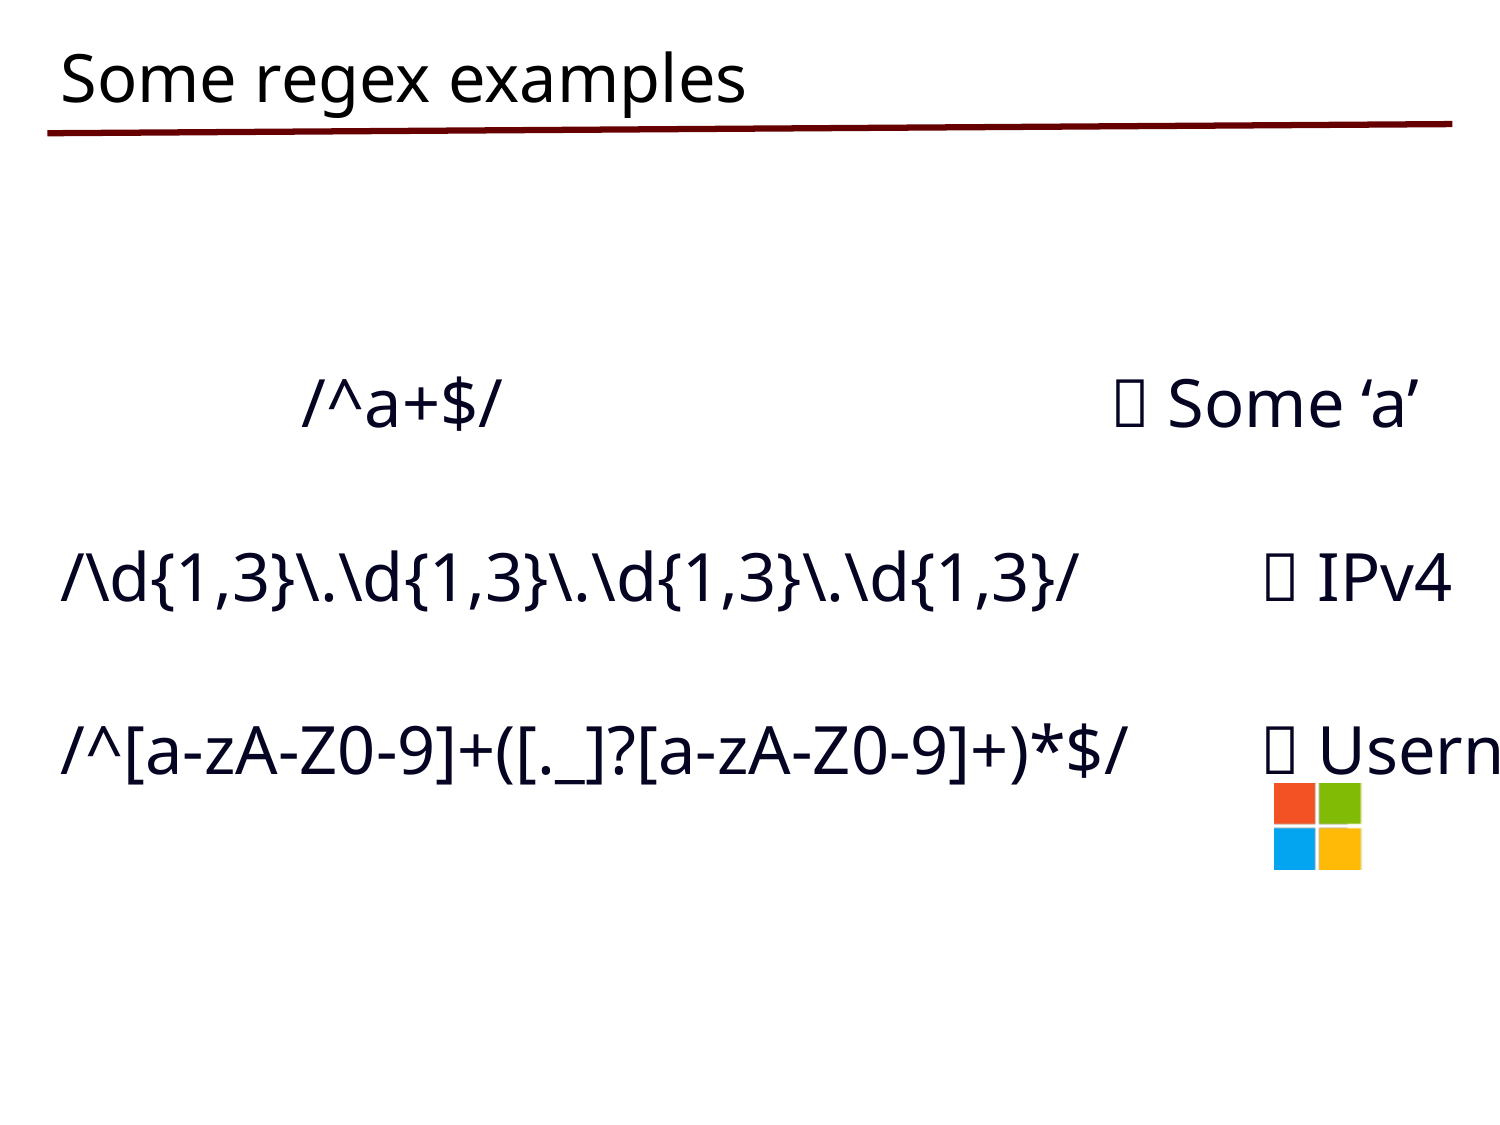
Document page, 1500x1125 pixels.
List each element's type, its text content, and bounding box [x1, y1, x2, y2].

text_box /^a+$/  Some ‘a’ /\d{1,3}\.\d{1,3}\.\d{1,3}\.\d{1,3}/  IPv4 /^[a-zA-Z0-9]+([._]?[a-zA-Z0-9]+)*$/  Username [45, 273, 1500, 965]
picture [1274, 783, 1366, 870]
title Some regex examples [45, 19, 1366, 125]
